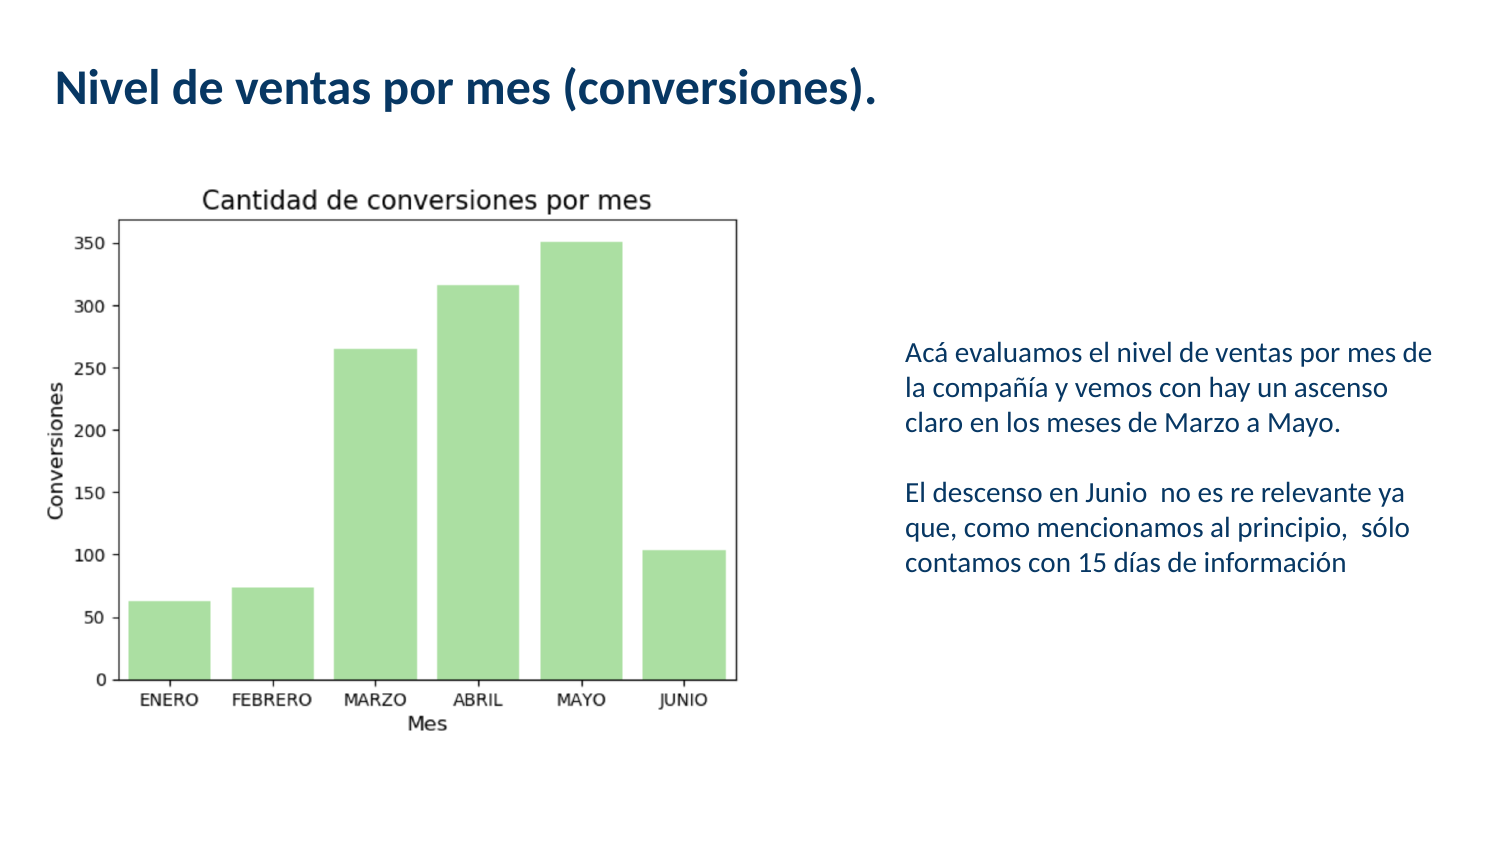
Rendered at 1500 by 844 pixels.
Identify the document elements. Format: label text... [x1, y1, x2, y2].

text_box Nivel de ventas por mes (conversiones). [39, 39, 978, 129]
text_box Acá evaluamos el nivel de ventas por mes de la compañía y vemos con hay un ascenso claro en los meses de Marzo a Mayo. El descenso en Junio no es re relevante ya que, como mencionamos al principio, sólo contamos con 15 días de información [890, 318, 1466, 643]
picture [26, 173, 860, 750]
